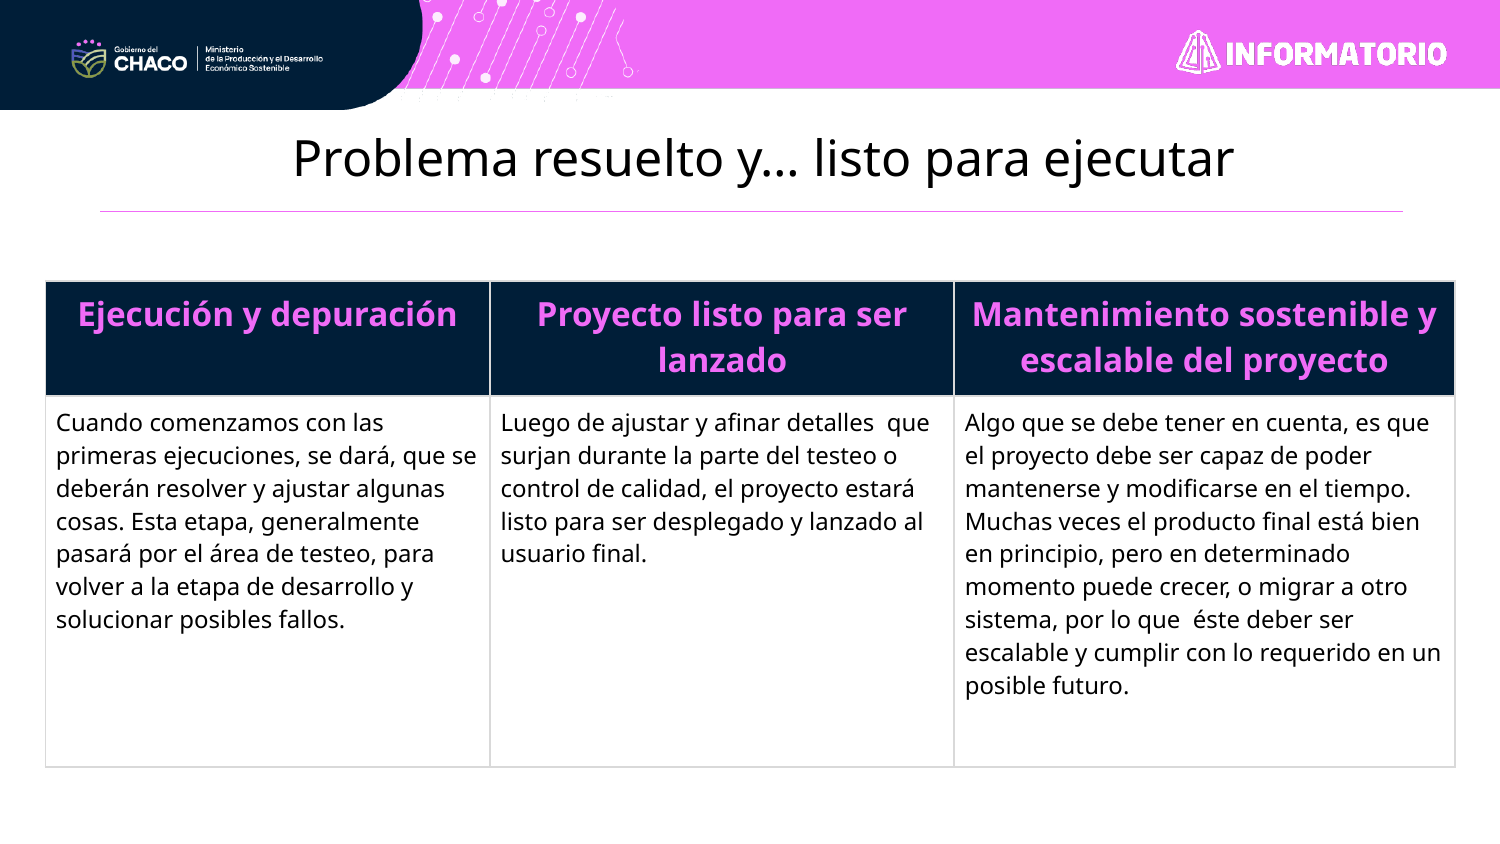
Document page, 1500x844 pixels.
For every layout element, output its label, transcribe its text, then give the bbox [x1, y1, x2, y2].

table_cell Cuando comenzamos con las primeras ejecuciones, se dará, que se deberán resolver y ajustar algunas cosas. Esta etapa, generalmente pasará por el área de testeo, para volver a la etapa de desarrollo y solucionar posibles fallos. [46, 397, 489, 766]
table_header Mantenimiento sostenible y escalable del proyecto [955, 282, 1454, 395]
table_cell Luego de ajustar y afinar detalles que surjan durante la parte del testeo o control de calidad, el proyecto estará listo para ser desplegado y lanzado al usuario final. [491, 397, 953, 766]
table_cell Algo que se debe tener en cuenta, es que el proyecto debe ser capaz de poder mantenerse y modificarse en el tiempo. Muchas veces el producto final está bien en principio, pero en determinado momento puede crecer, o migrar a otro sistema, por lo que éste deber ser escalable y cumplir con lo requerido en un posible futuro. [955, 397, 1454, 766]
table_header Ejecución y depuración [46, 282, 489, 395]
text_box Problema resuelto y… listo para ejecutar [89, 124, 1439, 187]
table_header Proyecto listo para ser lanzado [491, 282, 953, 395]
picture [0, 0, 1500, 844]
